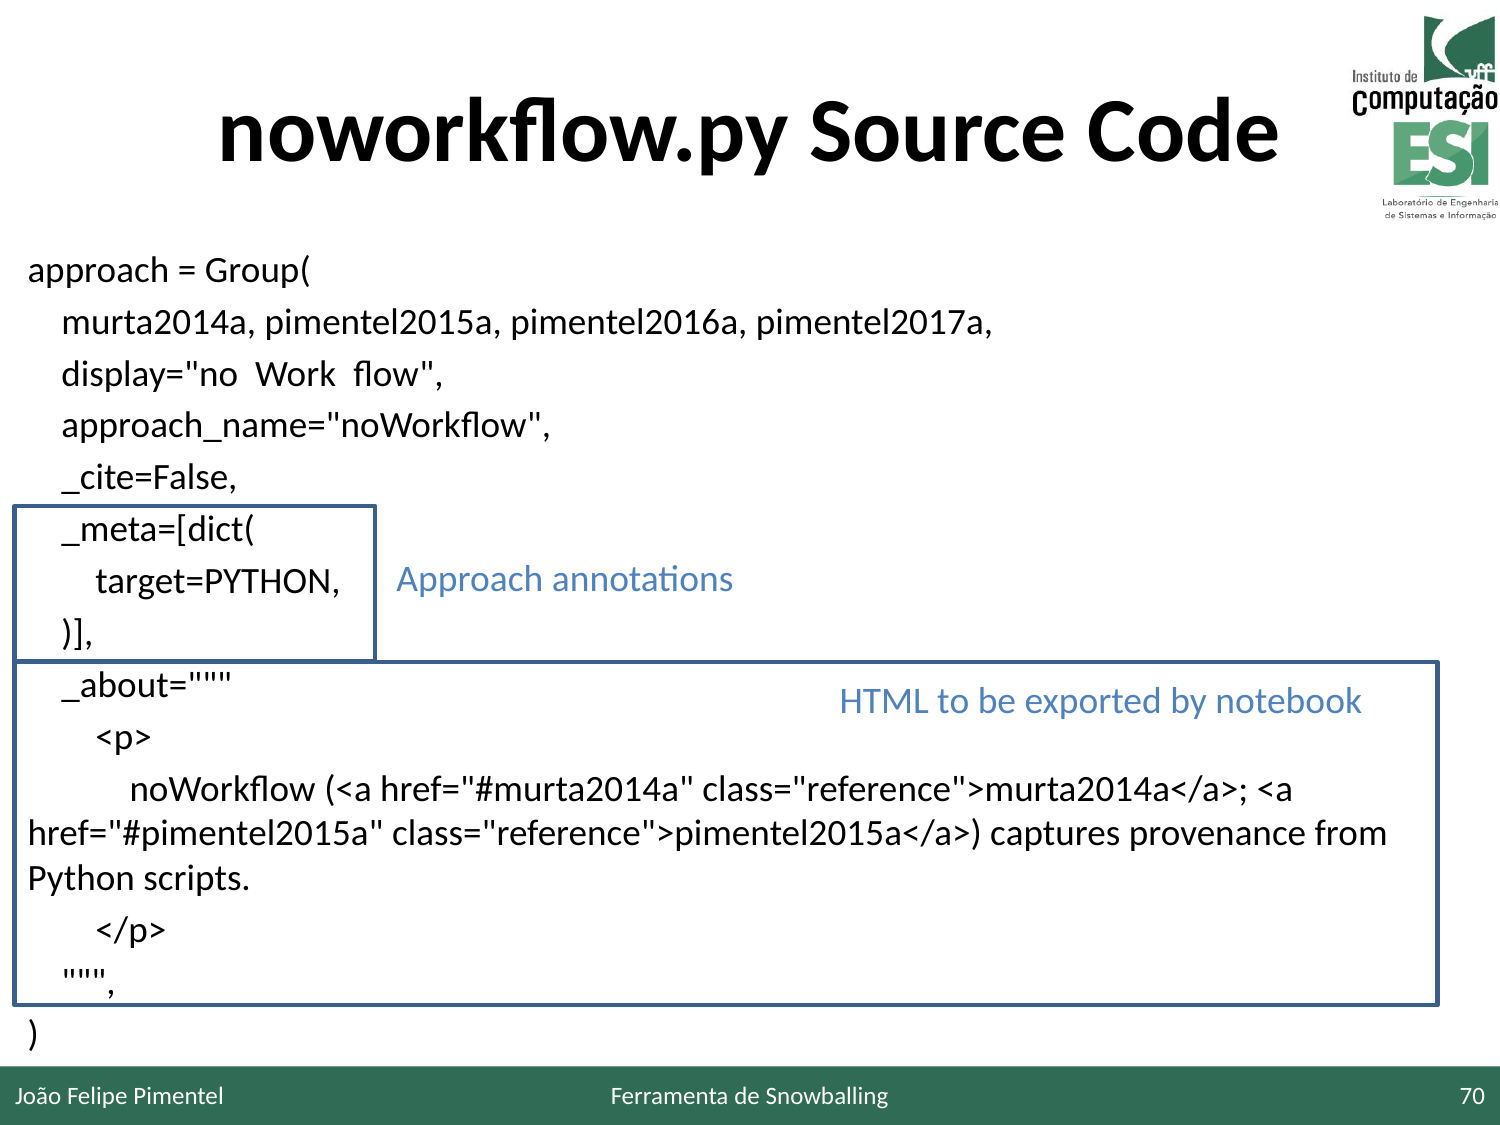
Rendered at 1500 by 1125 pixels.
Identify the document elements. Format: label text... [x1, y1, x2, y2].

text_box [12, 504, 377, 660]
title noworkflow.py Source Code [150, 30, 1350, 219]
text_box Approach annotations [381, 546, 749, 607]
text_box [12, 660, 1440, 1007]
slide_number 70 [1149, 1065, 1500, 1125]
picture [1383, 120, 1498, 220]
footer Ferramenta de Snowballing [512, 1066, 988, 1125]
text_box HTML to be exported by notebook [824, 669, 1378, 729]
list approach = Group( murta2014a, pimentel2015a, pimentel2016a, pimentel2017a, display="no Work flow", approach_name="noWorkflow", _cite=False, _meta=[dict( target=PYTHON, )], _about=""" <p> noWorkflow (<a href="#murta2014a" class="reference">murta2014a</a>; <a href="#pimentel2015a" class="reference">pimentel2015a</a>) captures provenance from Python scripts. </p> """, ) [12, 237, 1488, 1066]
slide_number João Felipe Pimentel [0, 1065, 350, 1125]
